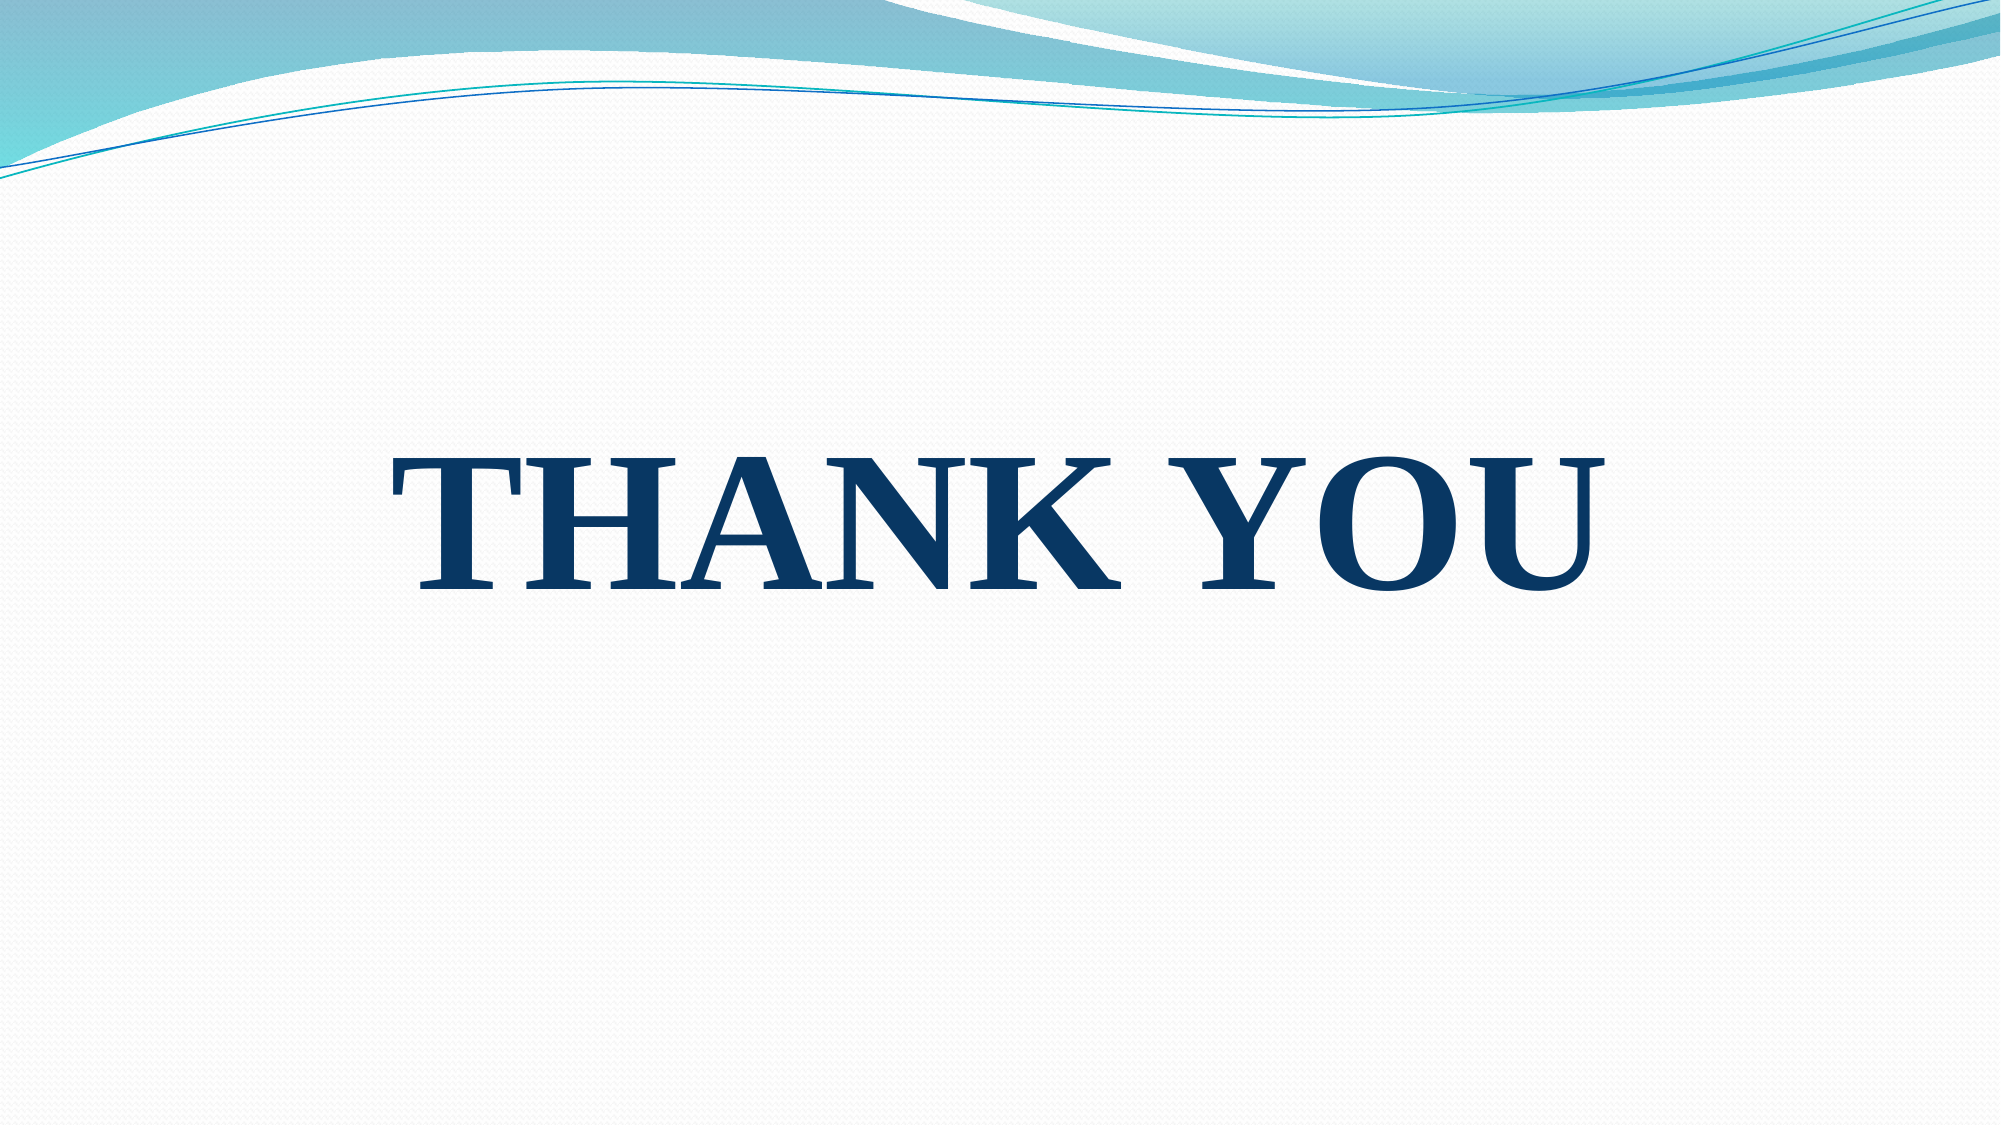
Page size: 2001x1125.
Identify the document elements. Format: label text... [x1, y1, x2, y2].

text_box THANK YOU [342, 381, 1659, 637]
